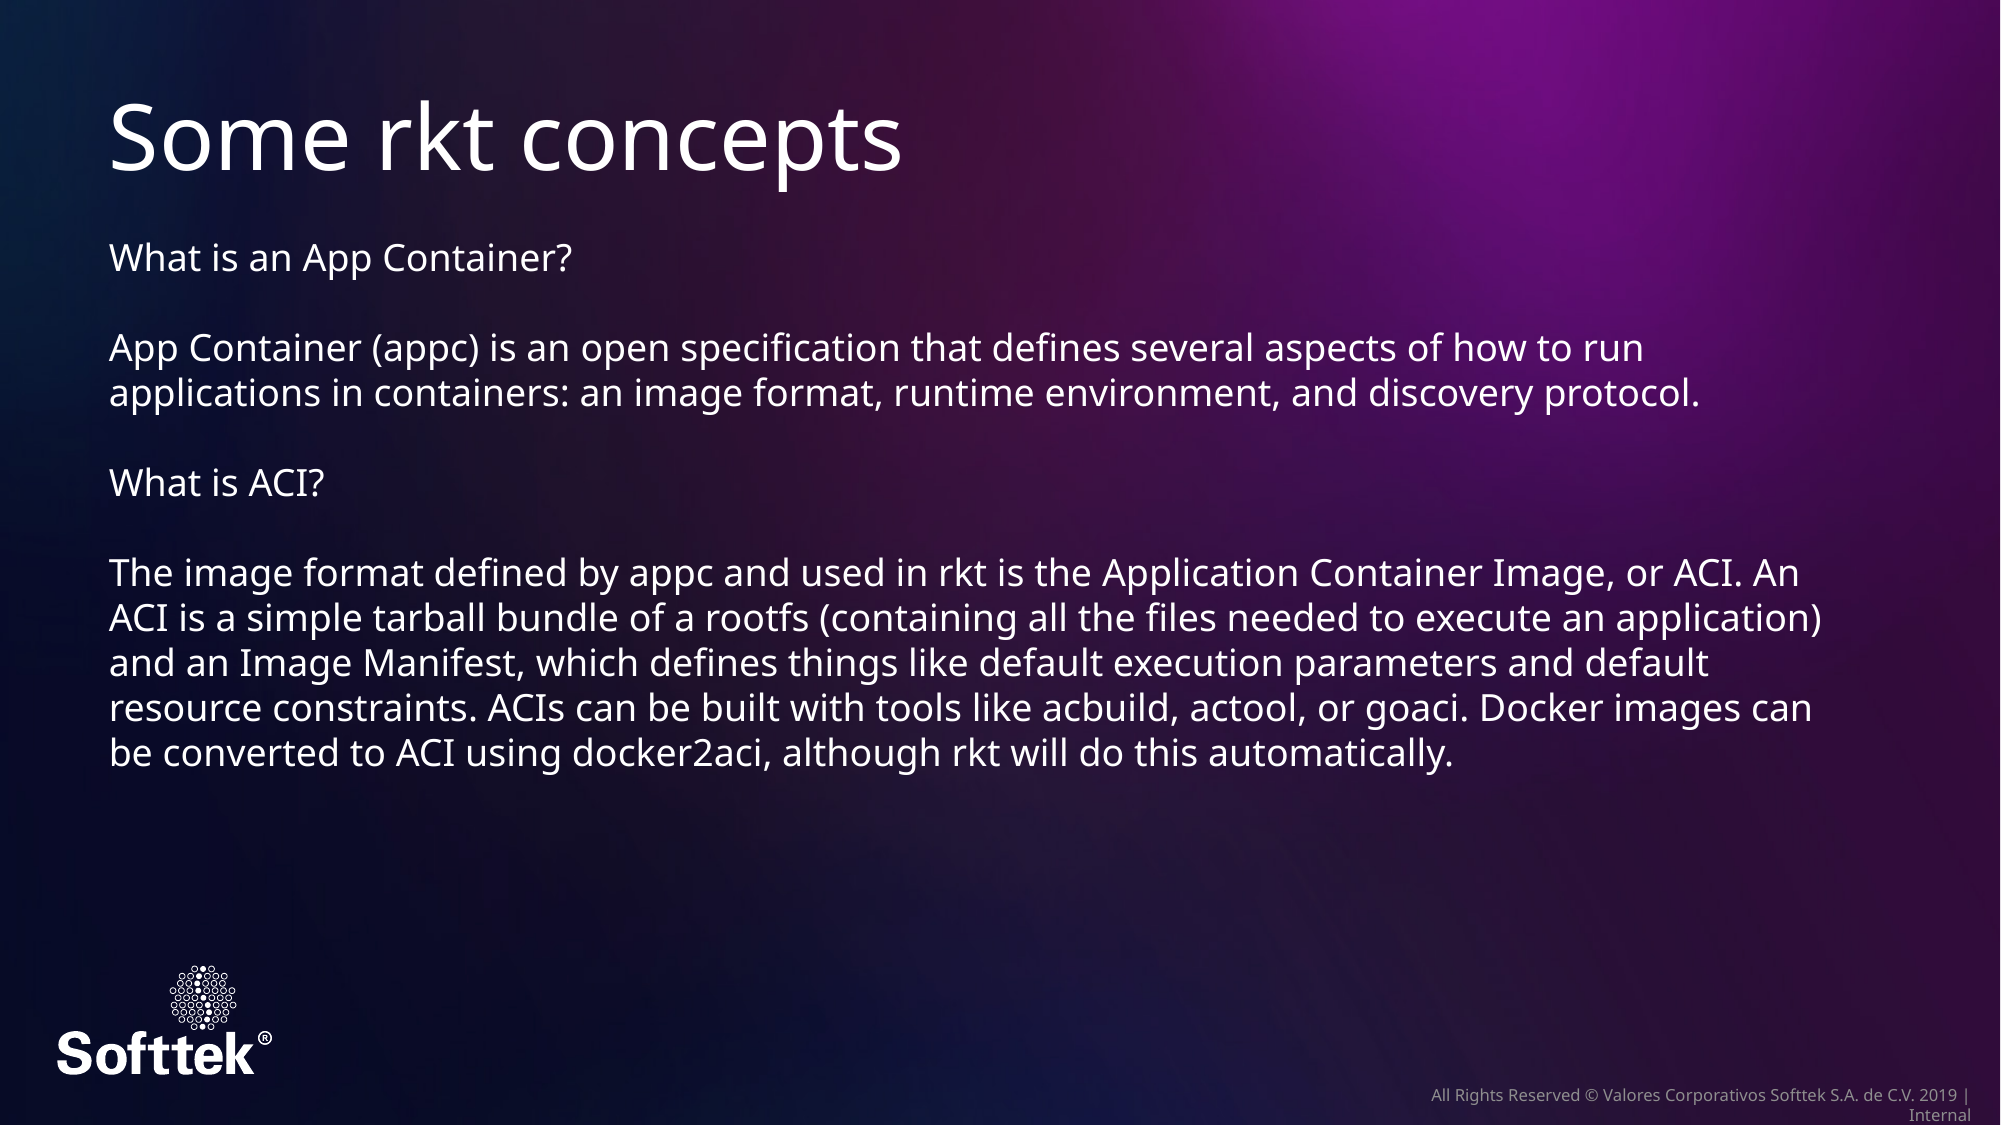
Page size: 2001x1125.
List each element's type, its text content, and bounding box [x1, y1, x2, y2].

text_box Some rkt concepts [94, 84, 1447, 198]
text_box What is an App Container? App Container (appc) is an open specification that defines several aspects of how to run applications in containers: an image format, runtime environment, and discovery protocol. What is ACI? The image format defined by appc and used in rkt is the Application Container Image, or ACI. An ACI is a simple tarball bundle of a rootfs (containing all the files needed to execute an application) and an Image Manifest, which defines things like default execution parameters and default resource constraints. ACIs can be built with tools like acbuild, actool, or goaci. Docker images can be converted to ACI using docker2aci, although rkt will do this automatically. [94, 226, 1875, 782]
picture [0, 0, 2001, 1125]
